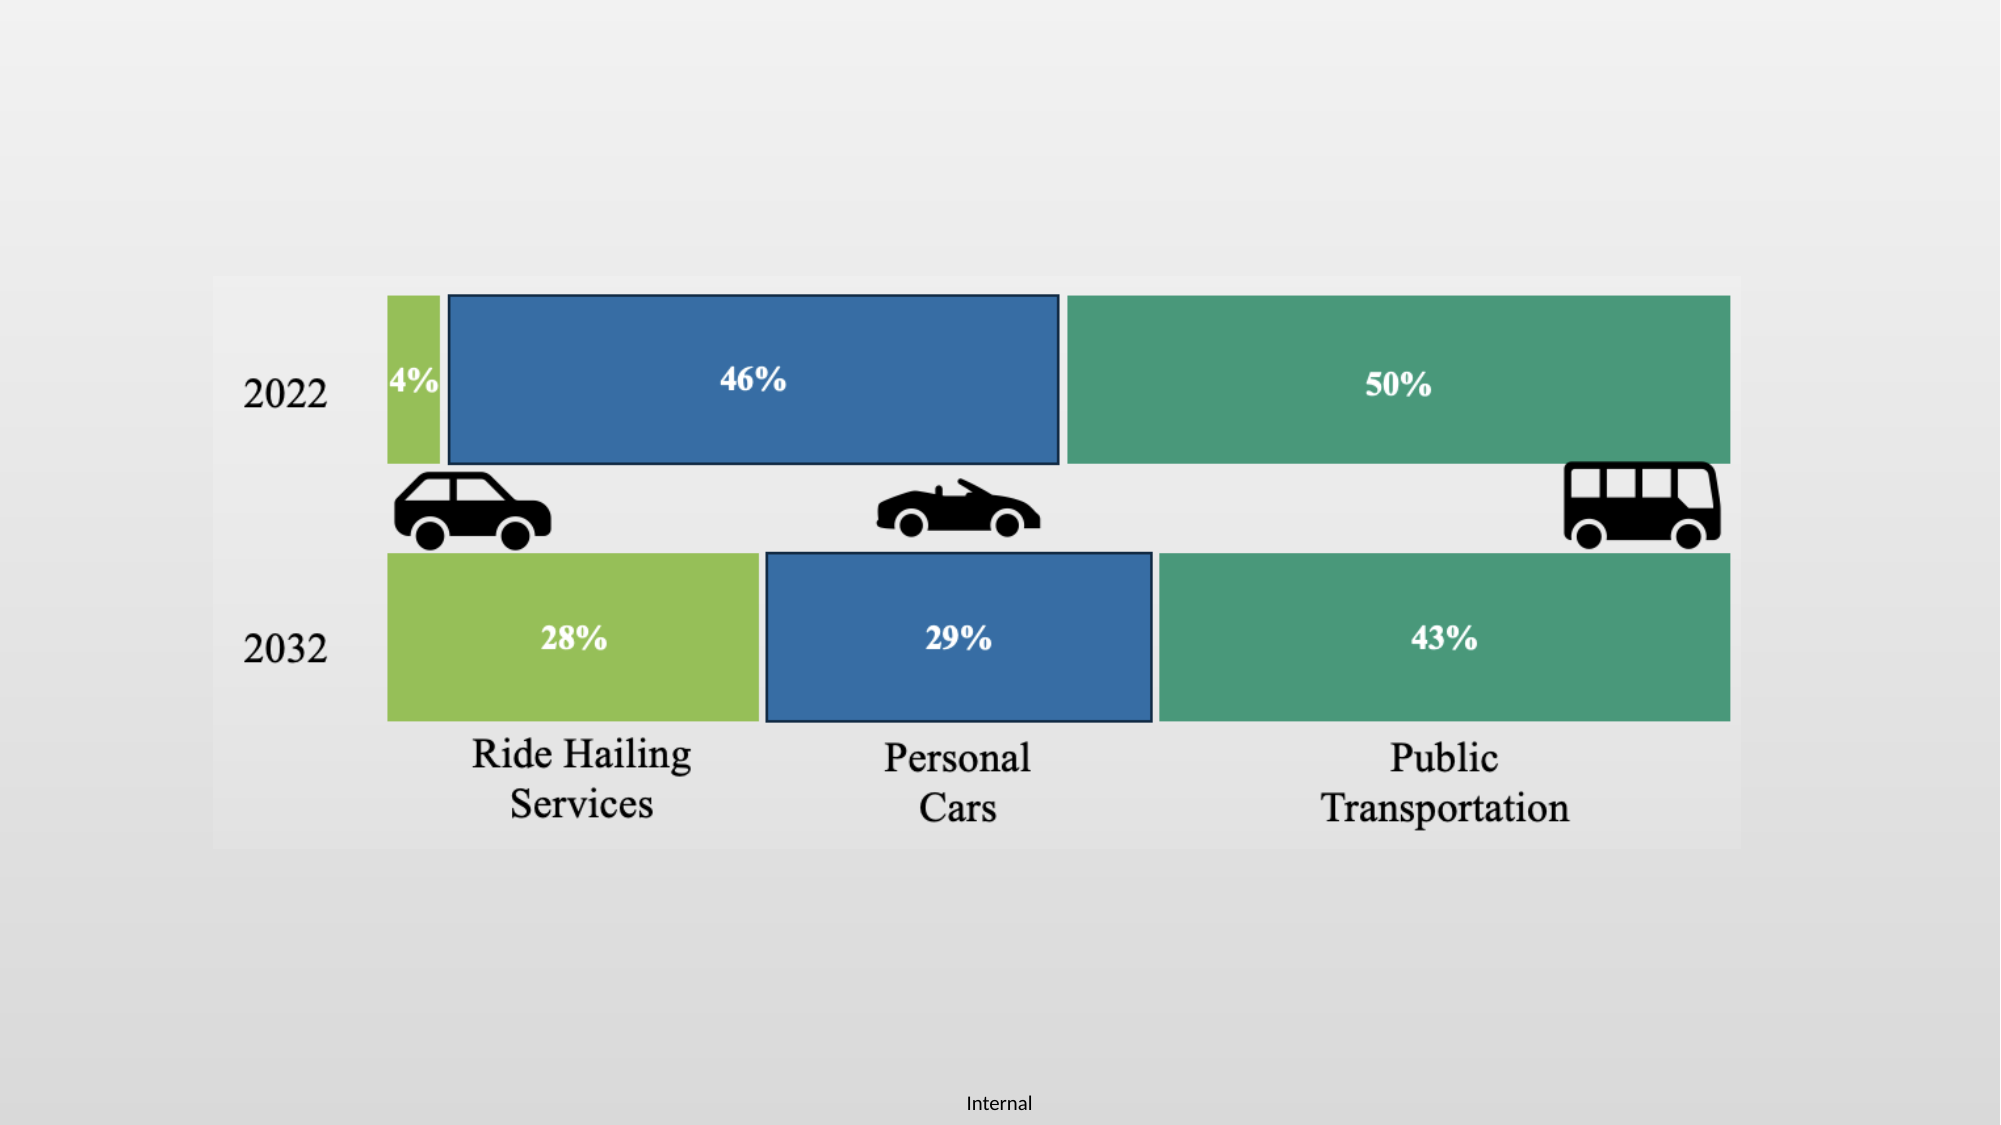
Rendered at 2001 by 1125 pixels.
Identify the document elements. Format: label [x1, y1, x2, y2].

picture [213, 276, 1741, 849]
